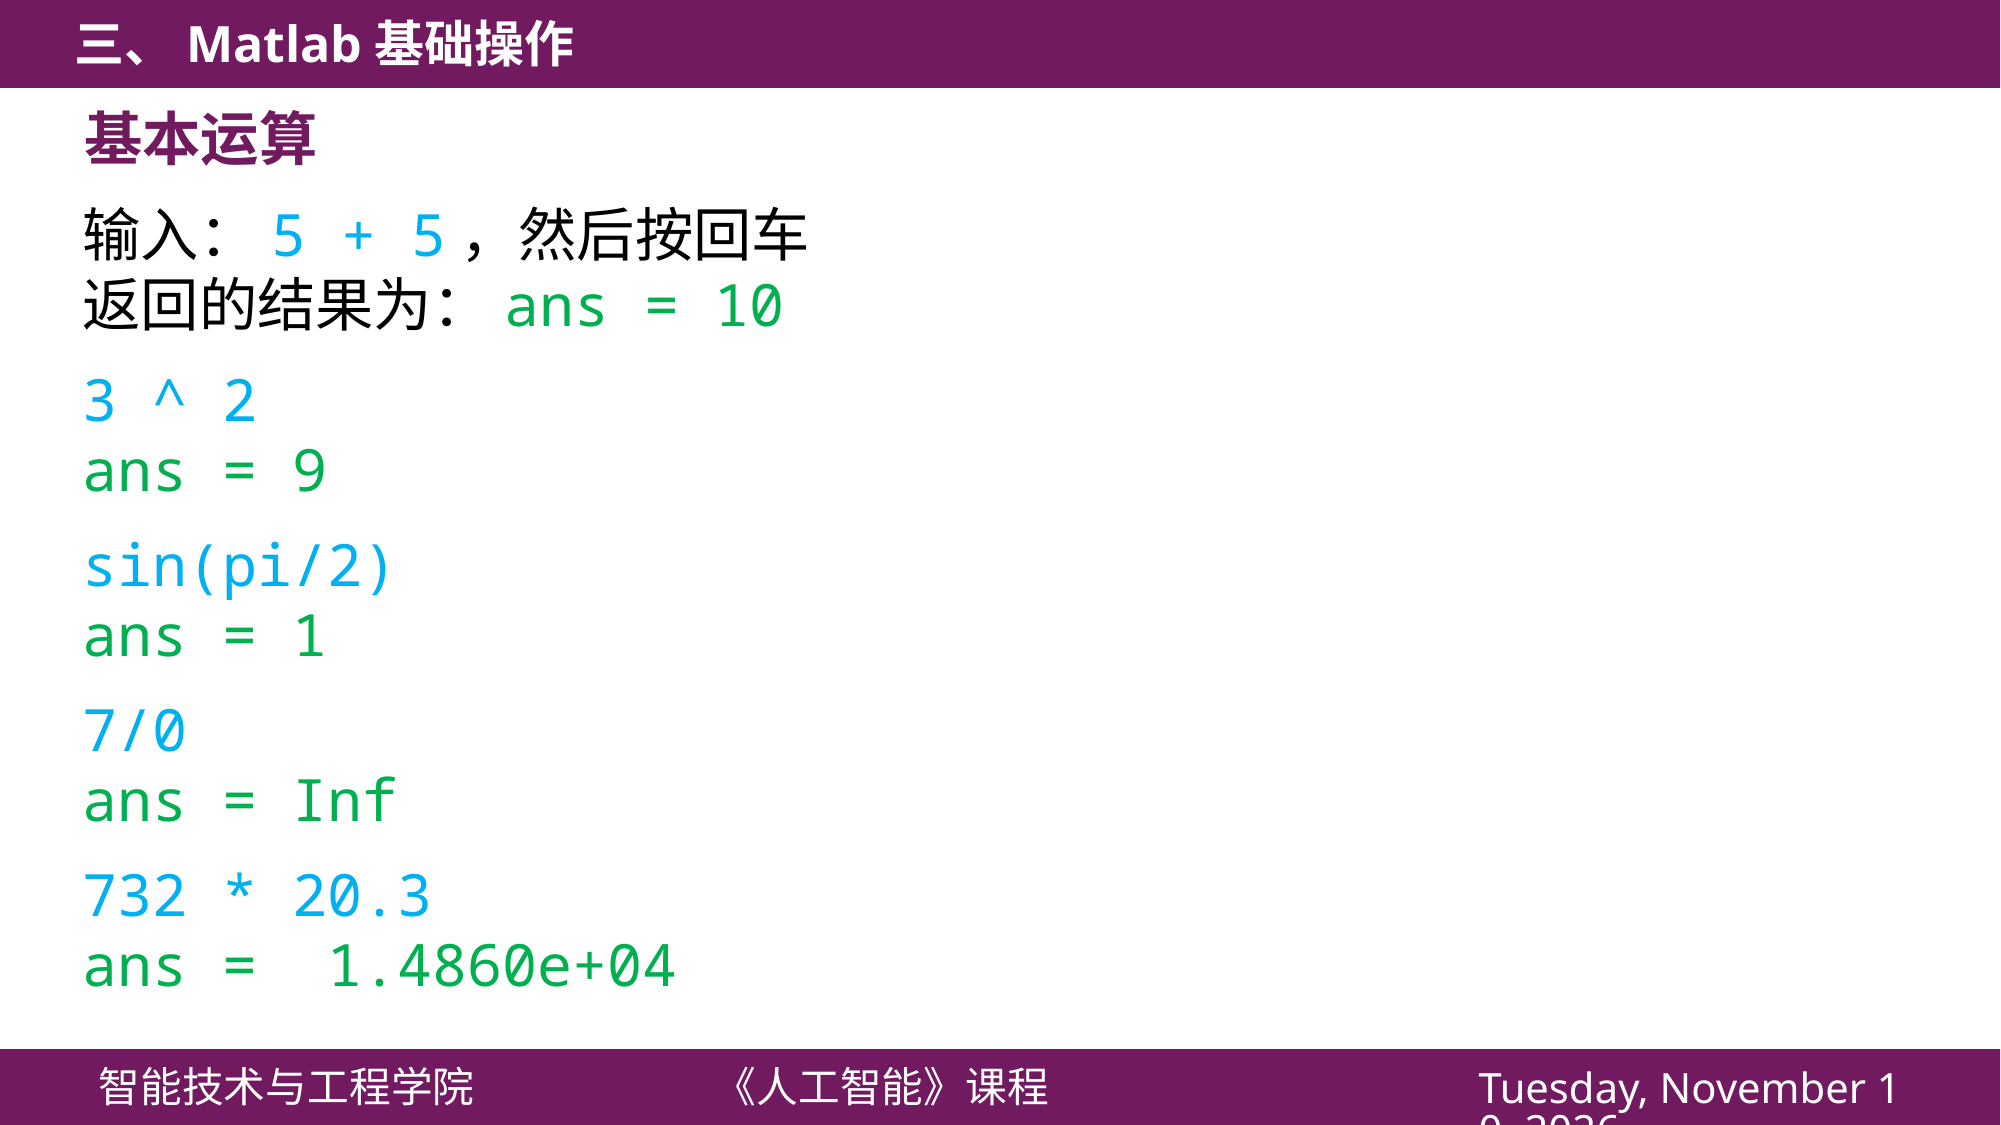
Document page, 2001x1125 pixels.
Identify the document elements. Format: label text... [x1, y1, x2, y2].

text_box 输入：5 + 5，然后按回车 返回的结果为：ans = 10 3 ^ 2 ans = 9 sin(pi/2) ans = 1 7/0 ans = Inf 732 * 20.3 ans = 1.4860e+04 [67, 191, 1905, 1006]
text_box 基本运算 [69, 94, 333, 180]
